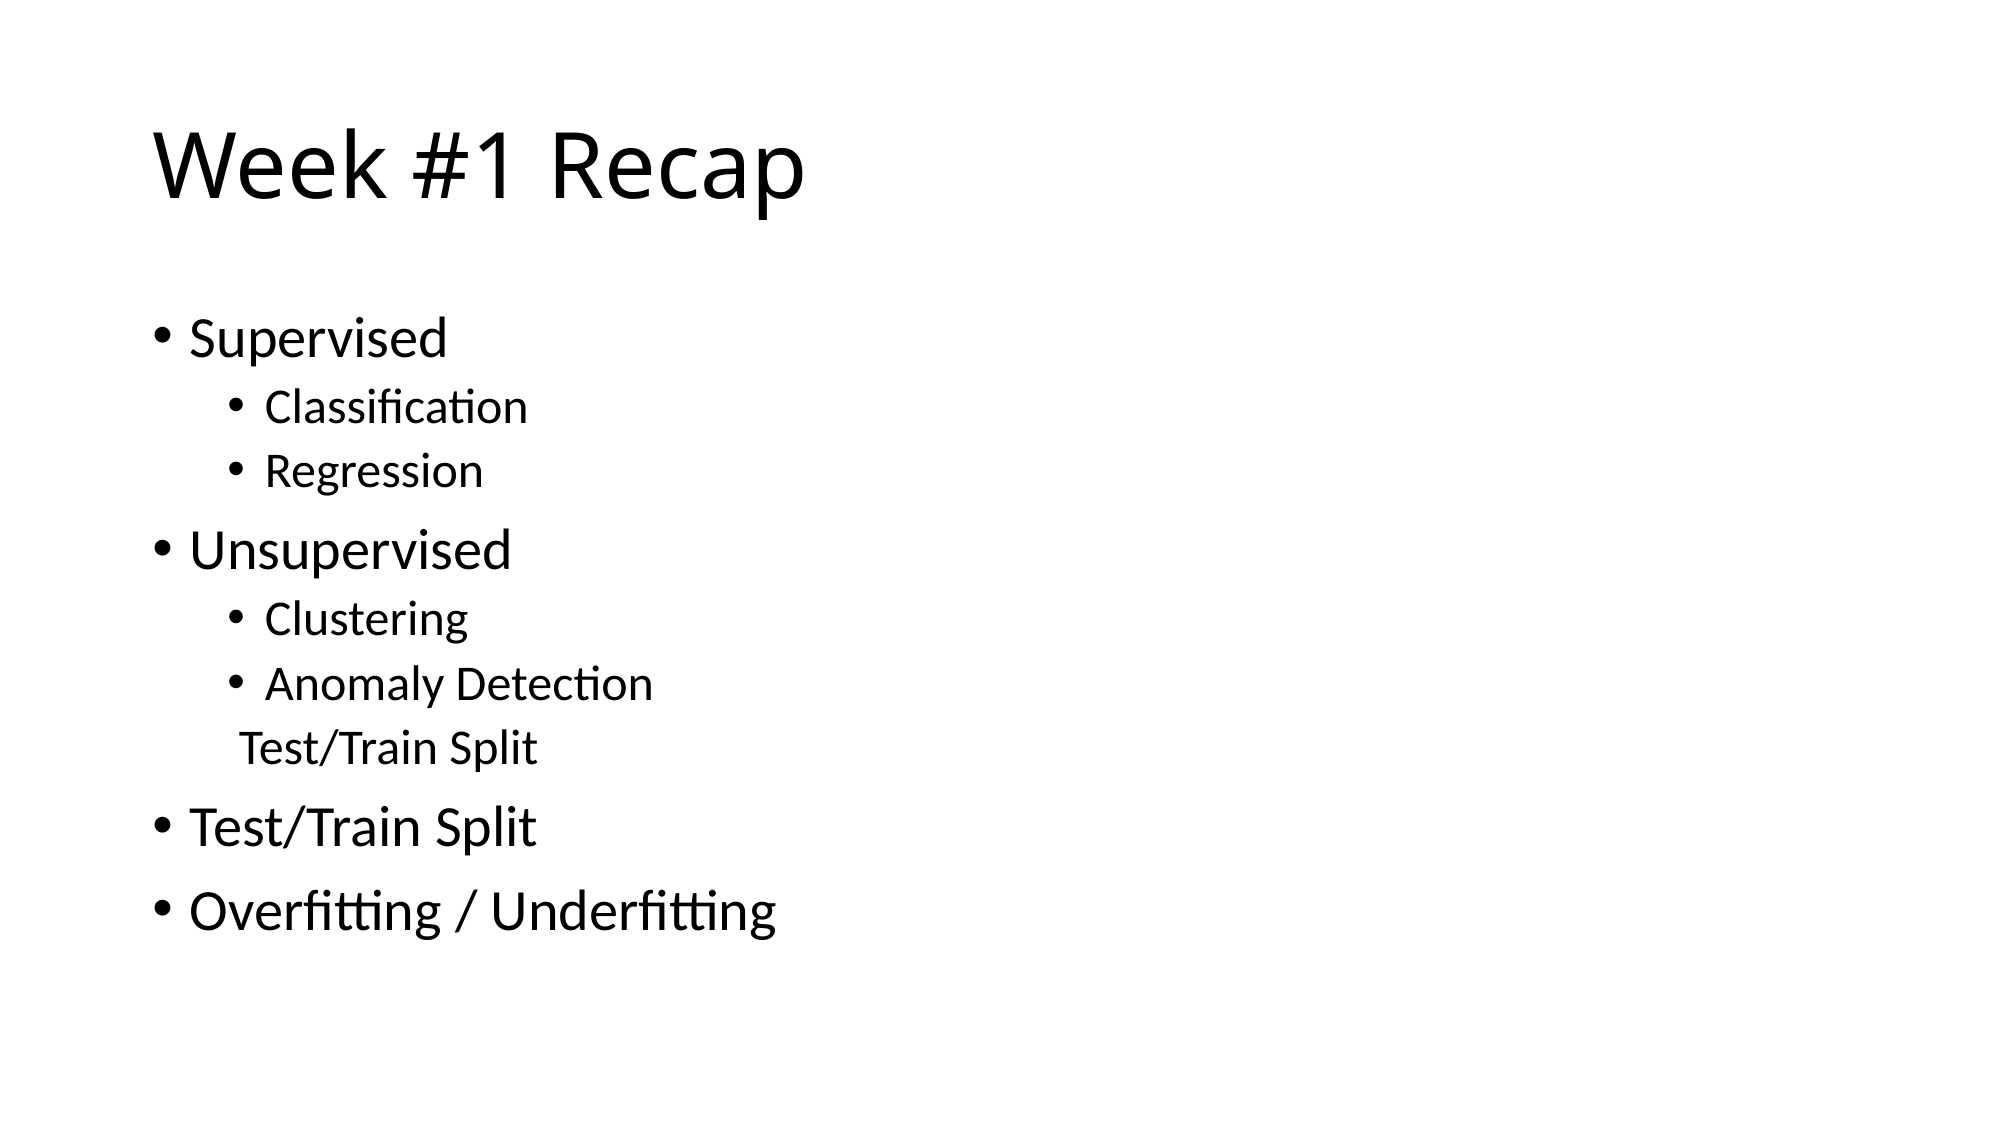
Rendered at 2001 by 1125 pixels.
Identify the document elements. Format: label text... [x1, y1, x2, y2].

title Week #1 Recap [137, 59, 1863, 278]
list Supervised Classification Regression Unsupervised Clustering Anomaly Detection Test/Train Split Test/Train Split Overfitting / Underfitting [137, 299, 1863, 1014]
